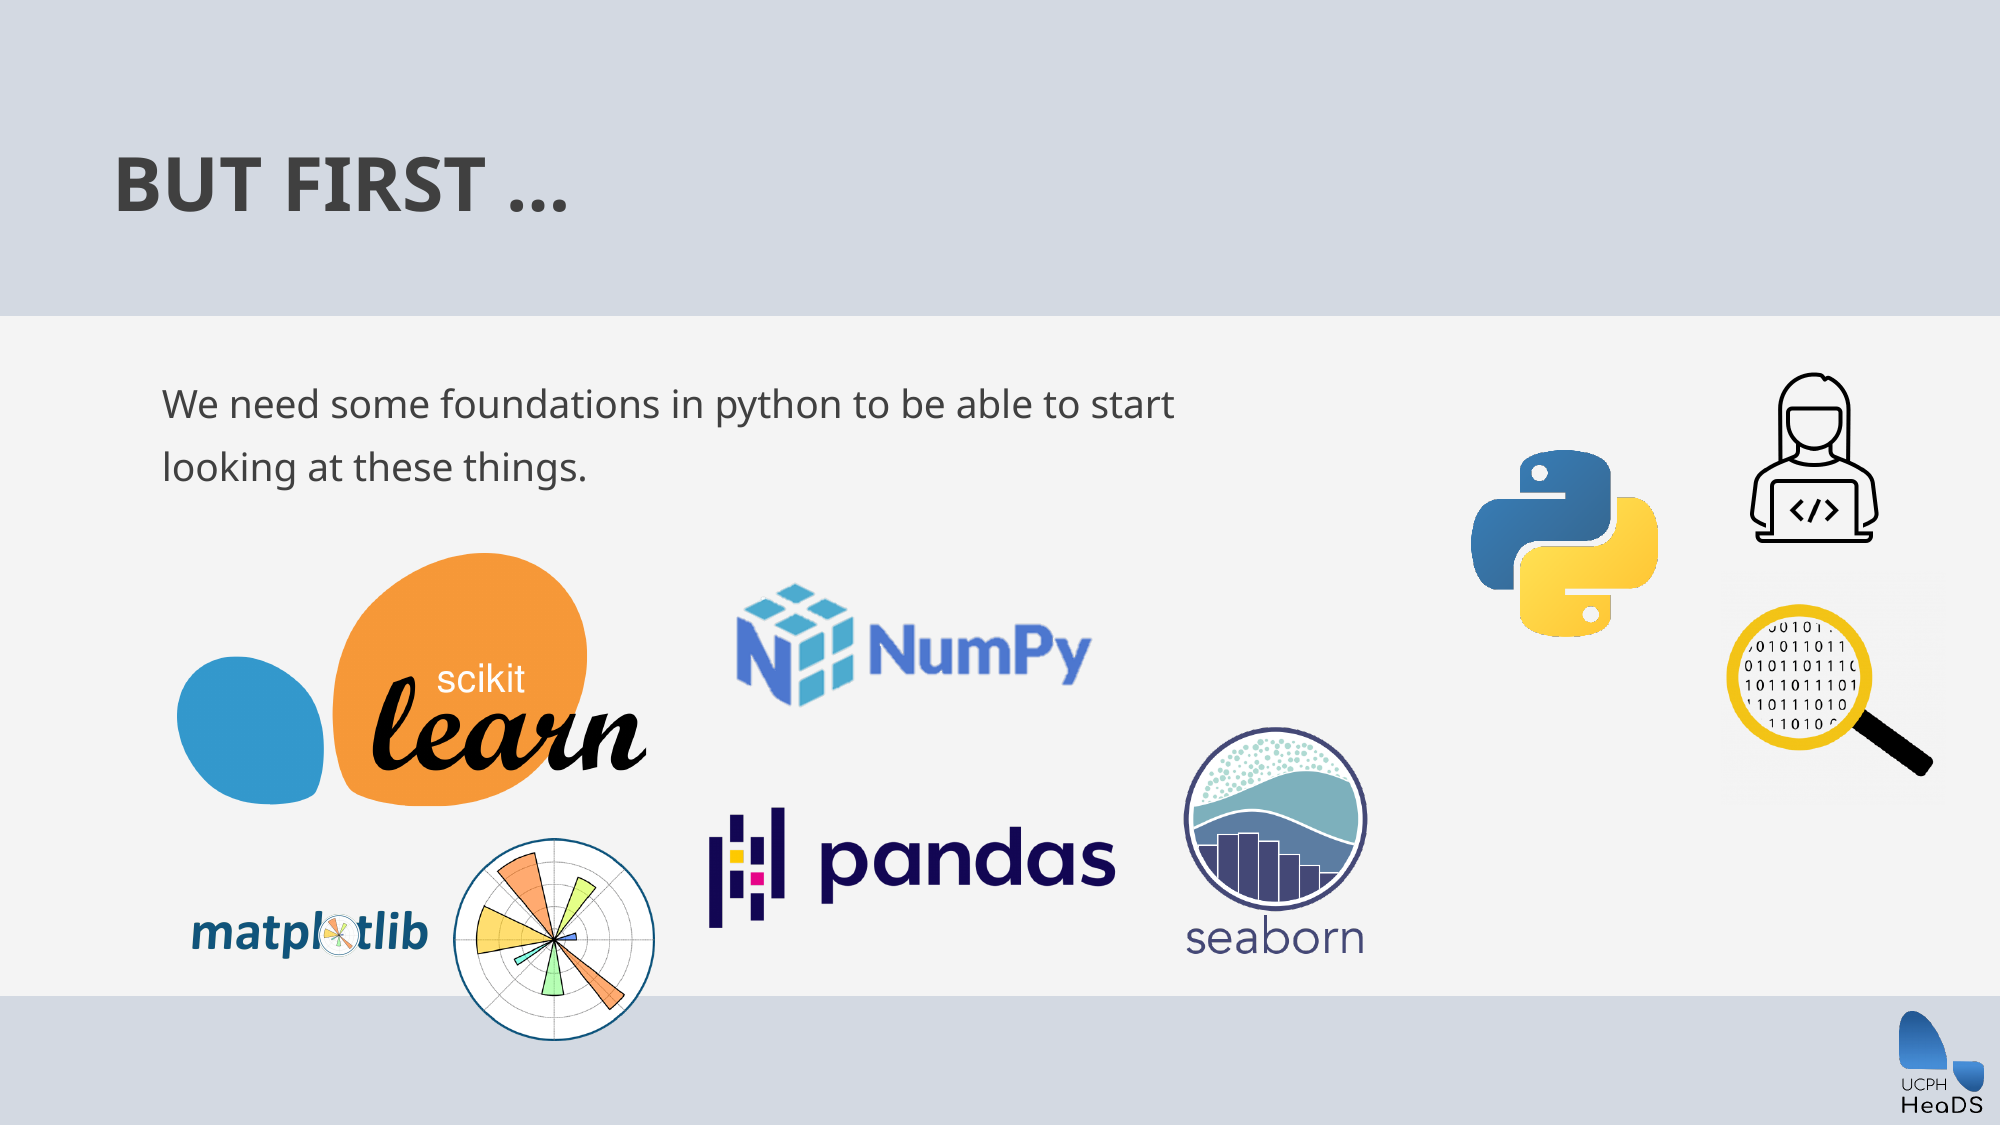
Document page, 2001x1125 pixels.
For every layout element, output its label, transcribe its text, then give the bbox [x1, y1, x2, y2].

picture [1717, 354, 1911, 547]
picture [1899, 1011, 1984, 1113]
picture [689, 777, 1135, 958]
picture [182, 902, 441, 965]
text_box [0, 989, 2000, 1125]
picture [135, 539, 1414, 996]
picture [1471, 450, 1658, 638]
text_box We need some foundations in python to be able to start looking at these things. [161, 364, 1248, 489]
picture [1720, 571, 1946, 805]
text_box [0, 0, 2000, 317]
picture [453, 838, 655, 1041]
